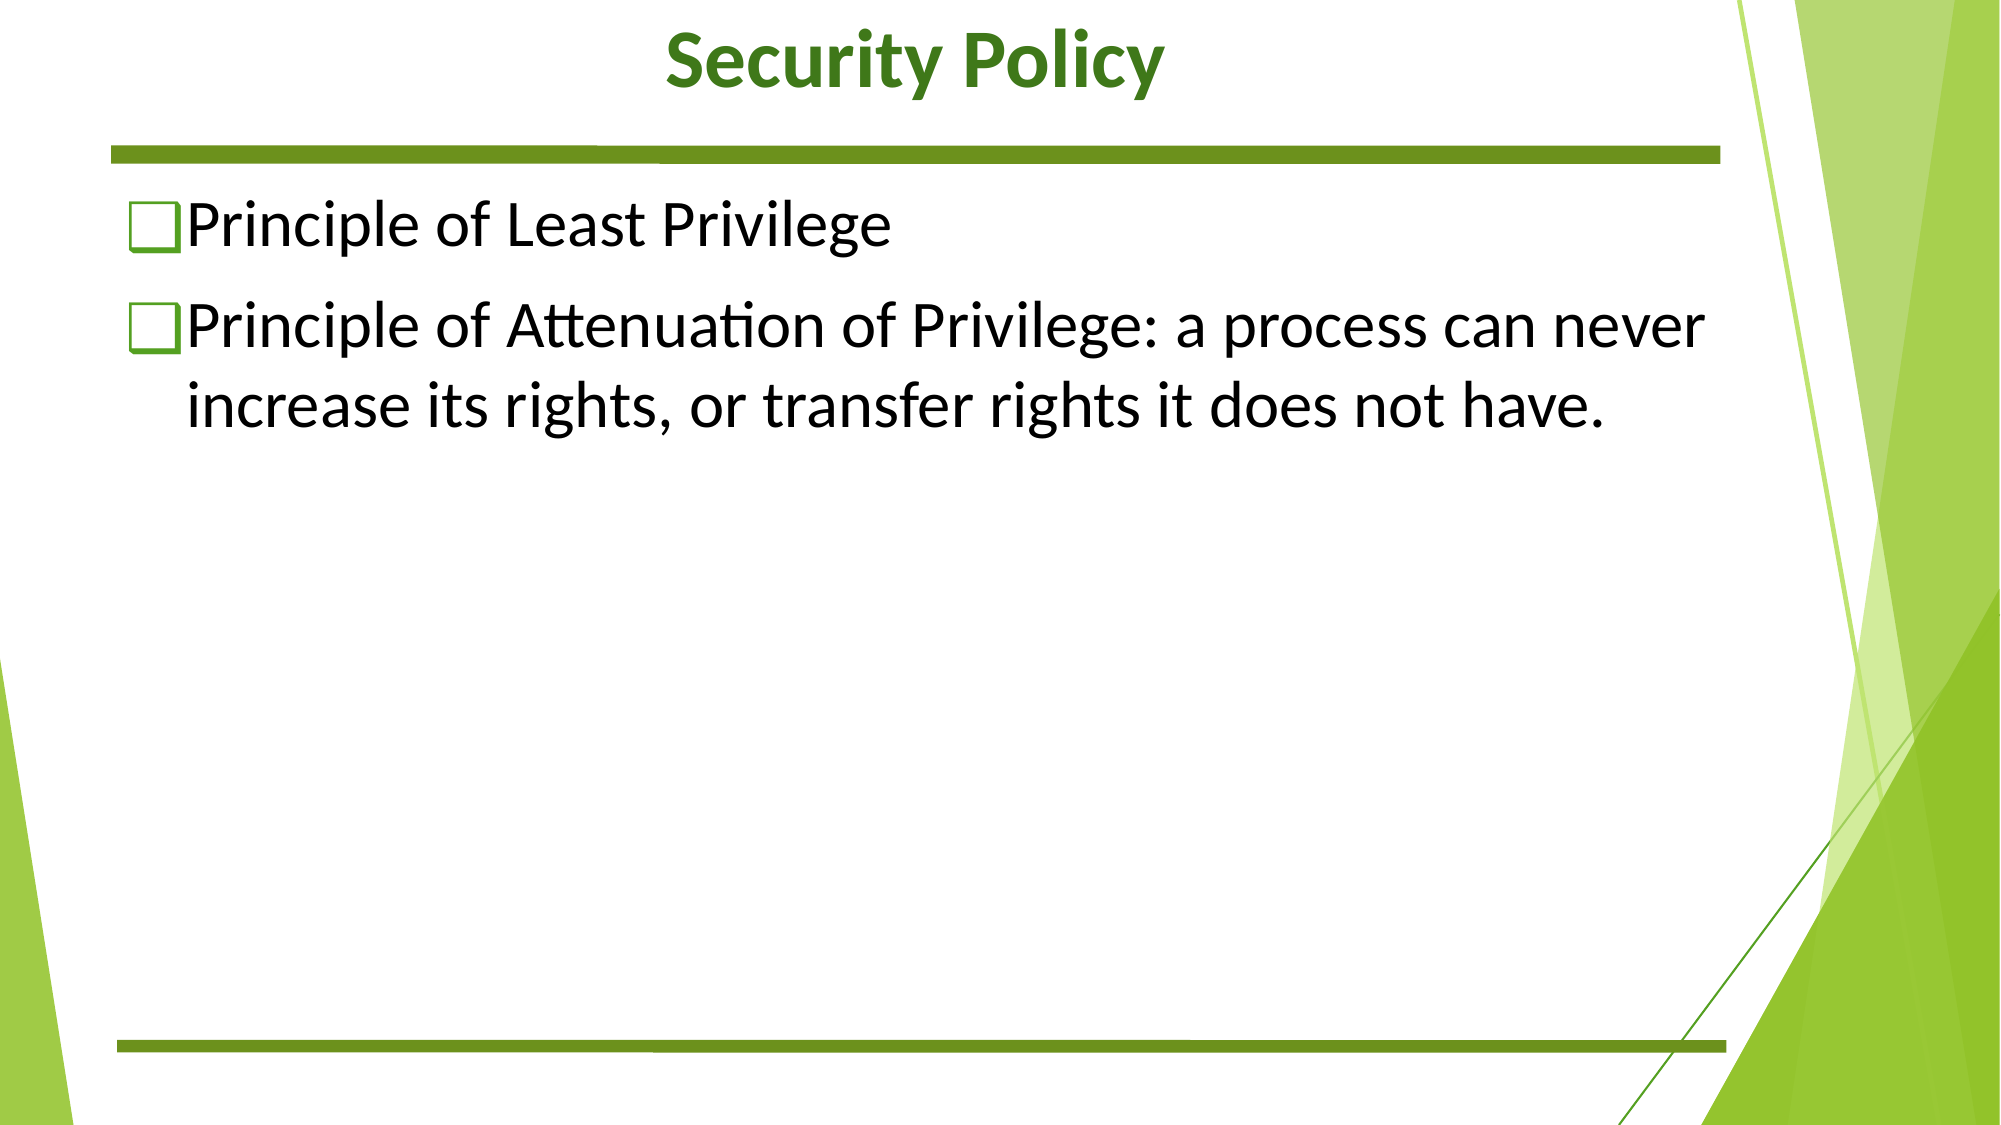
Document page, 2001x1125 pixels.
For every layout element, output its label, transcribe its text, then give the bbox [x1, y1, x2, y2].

list Principle of Least Privilege Principle of Attenuation of Privilege: a process can never increase its rights, or transfer rights it does not have. [111, 180, 1721, 1034]
title Security Policy [111, 3, 1721, 155]
